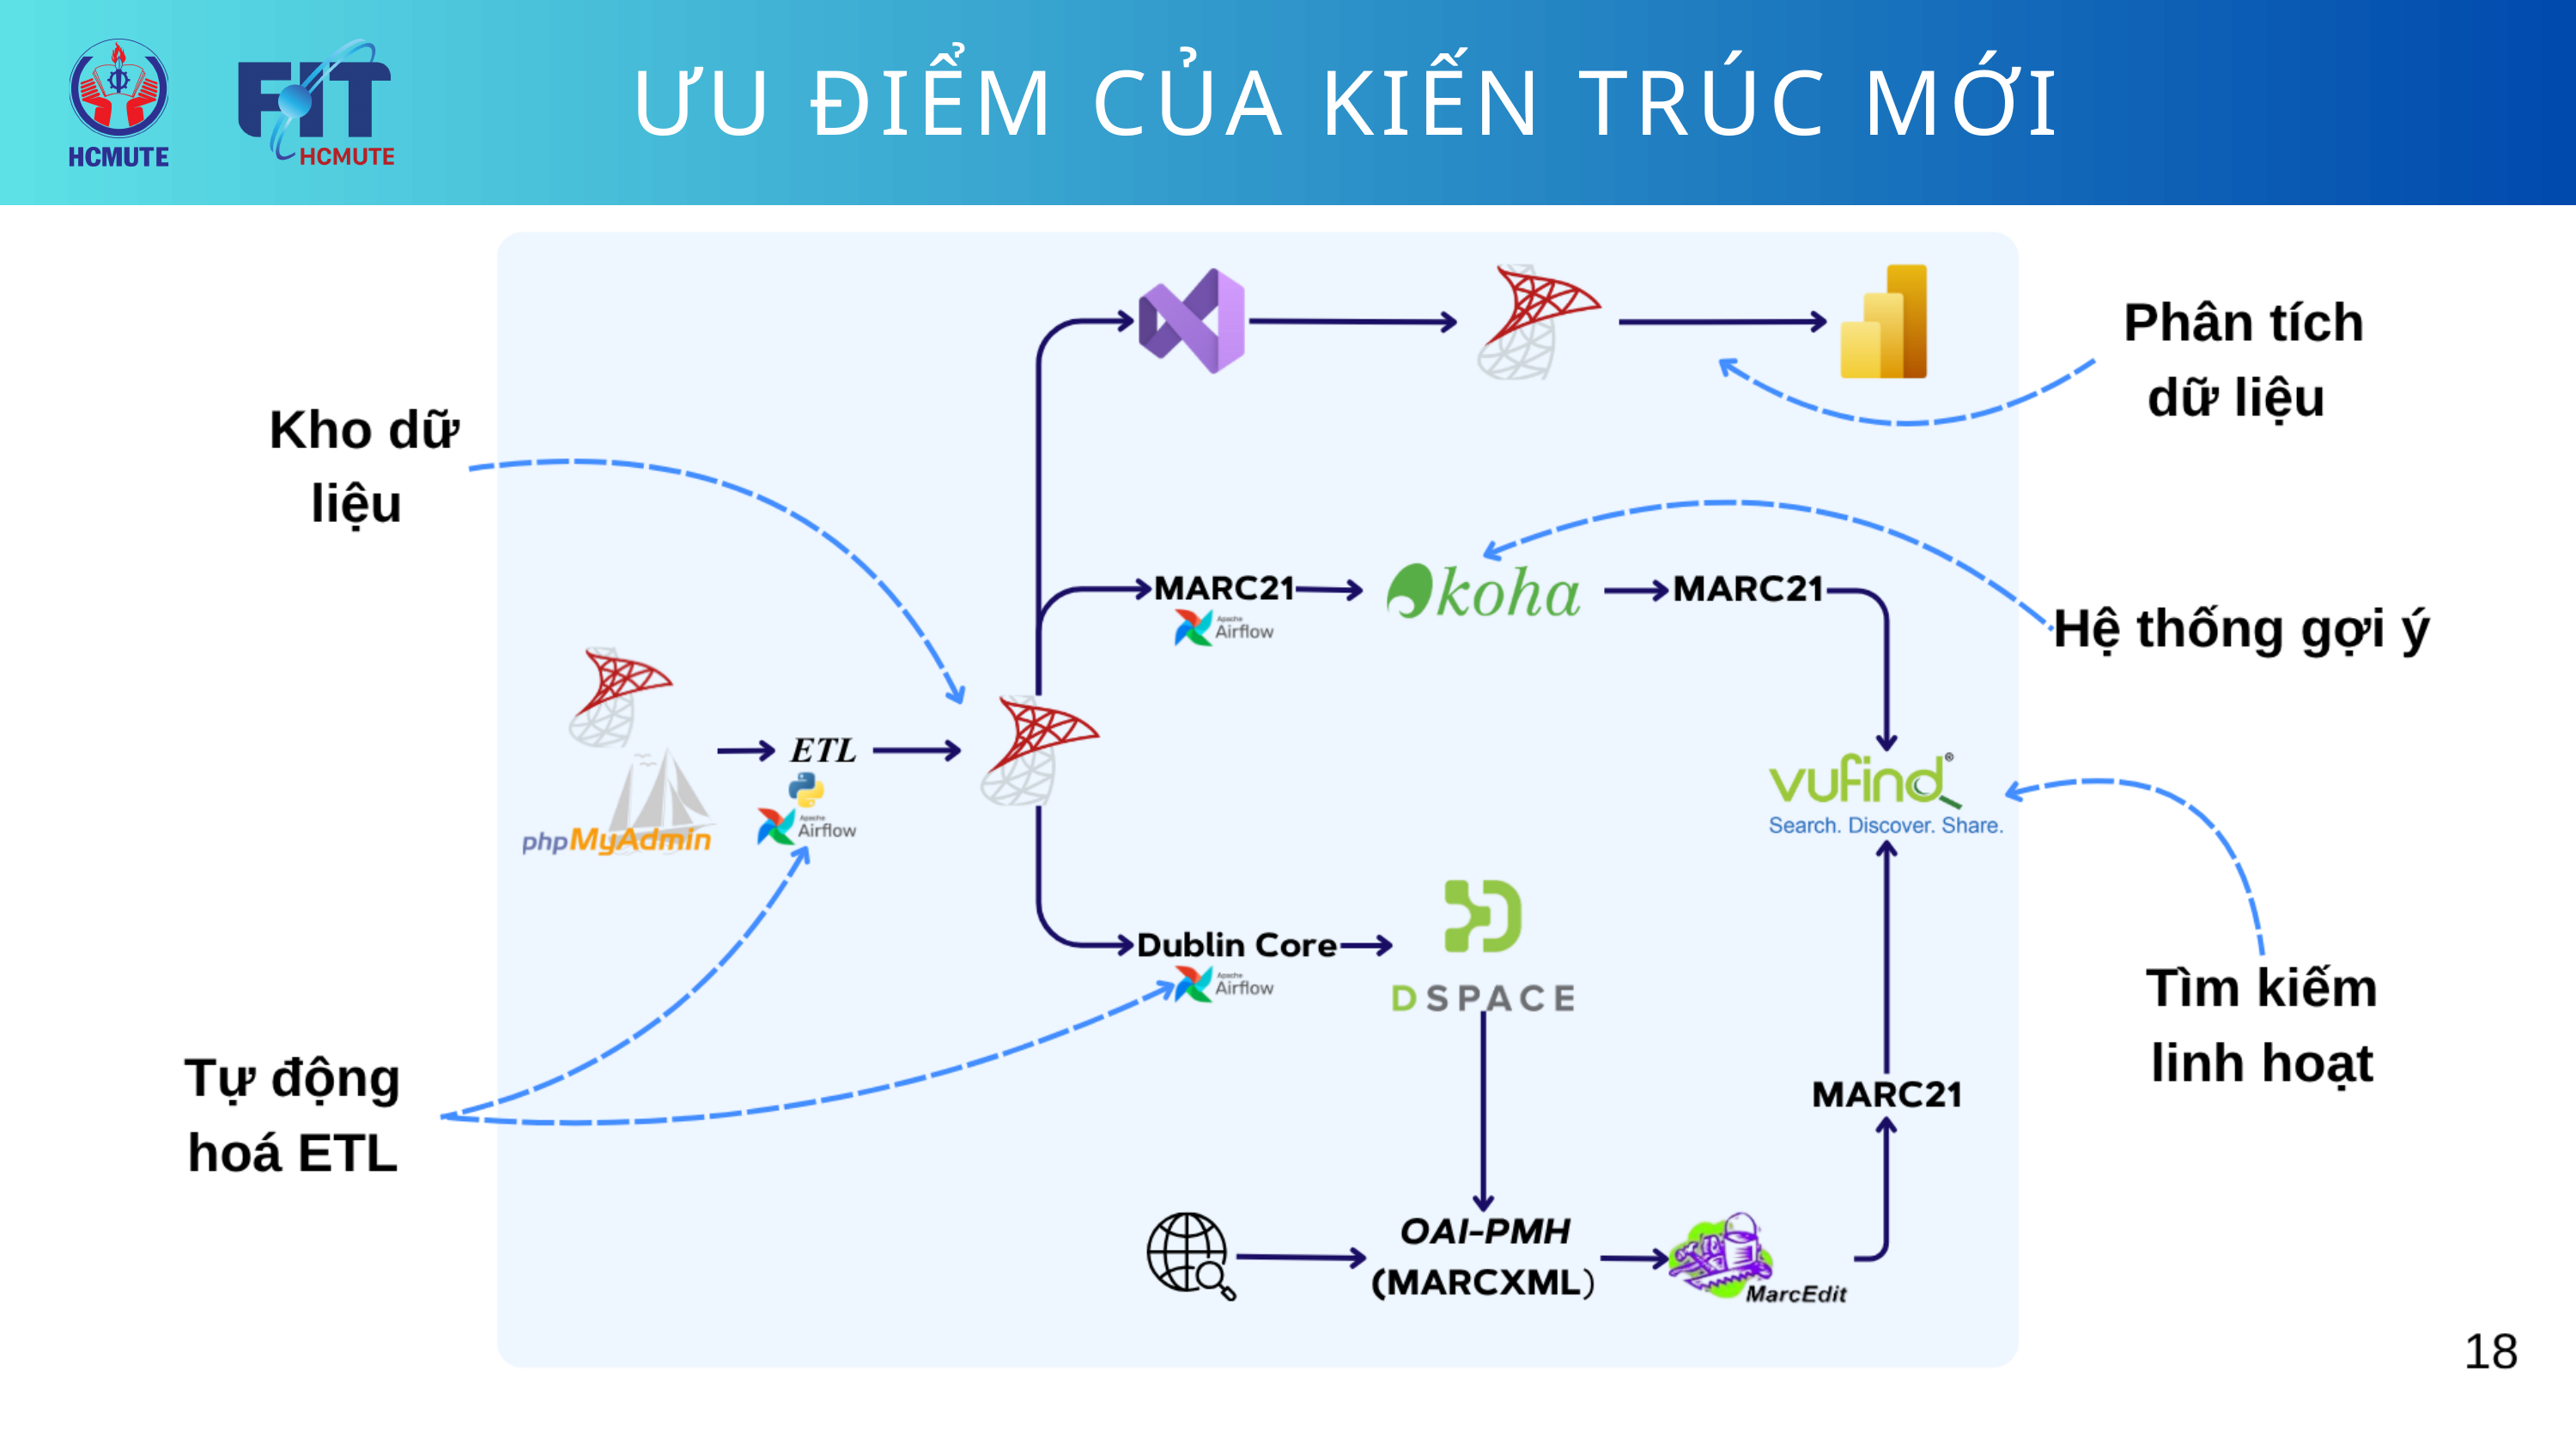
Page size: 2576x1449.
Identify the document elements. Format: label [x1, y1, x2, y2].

picture [0, 210, 2576, 1449]
text_box [0, 0, 2576, 206]
